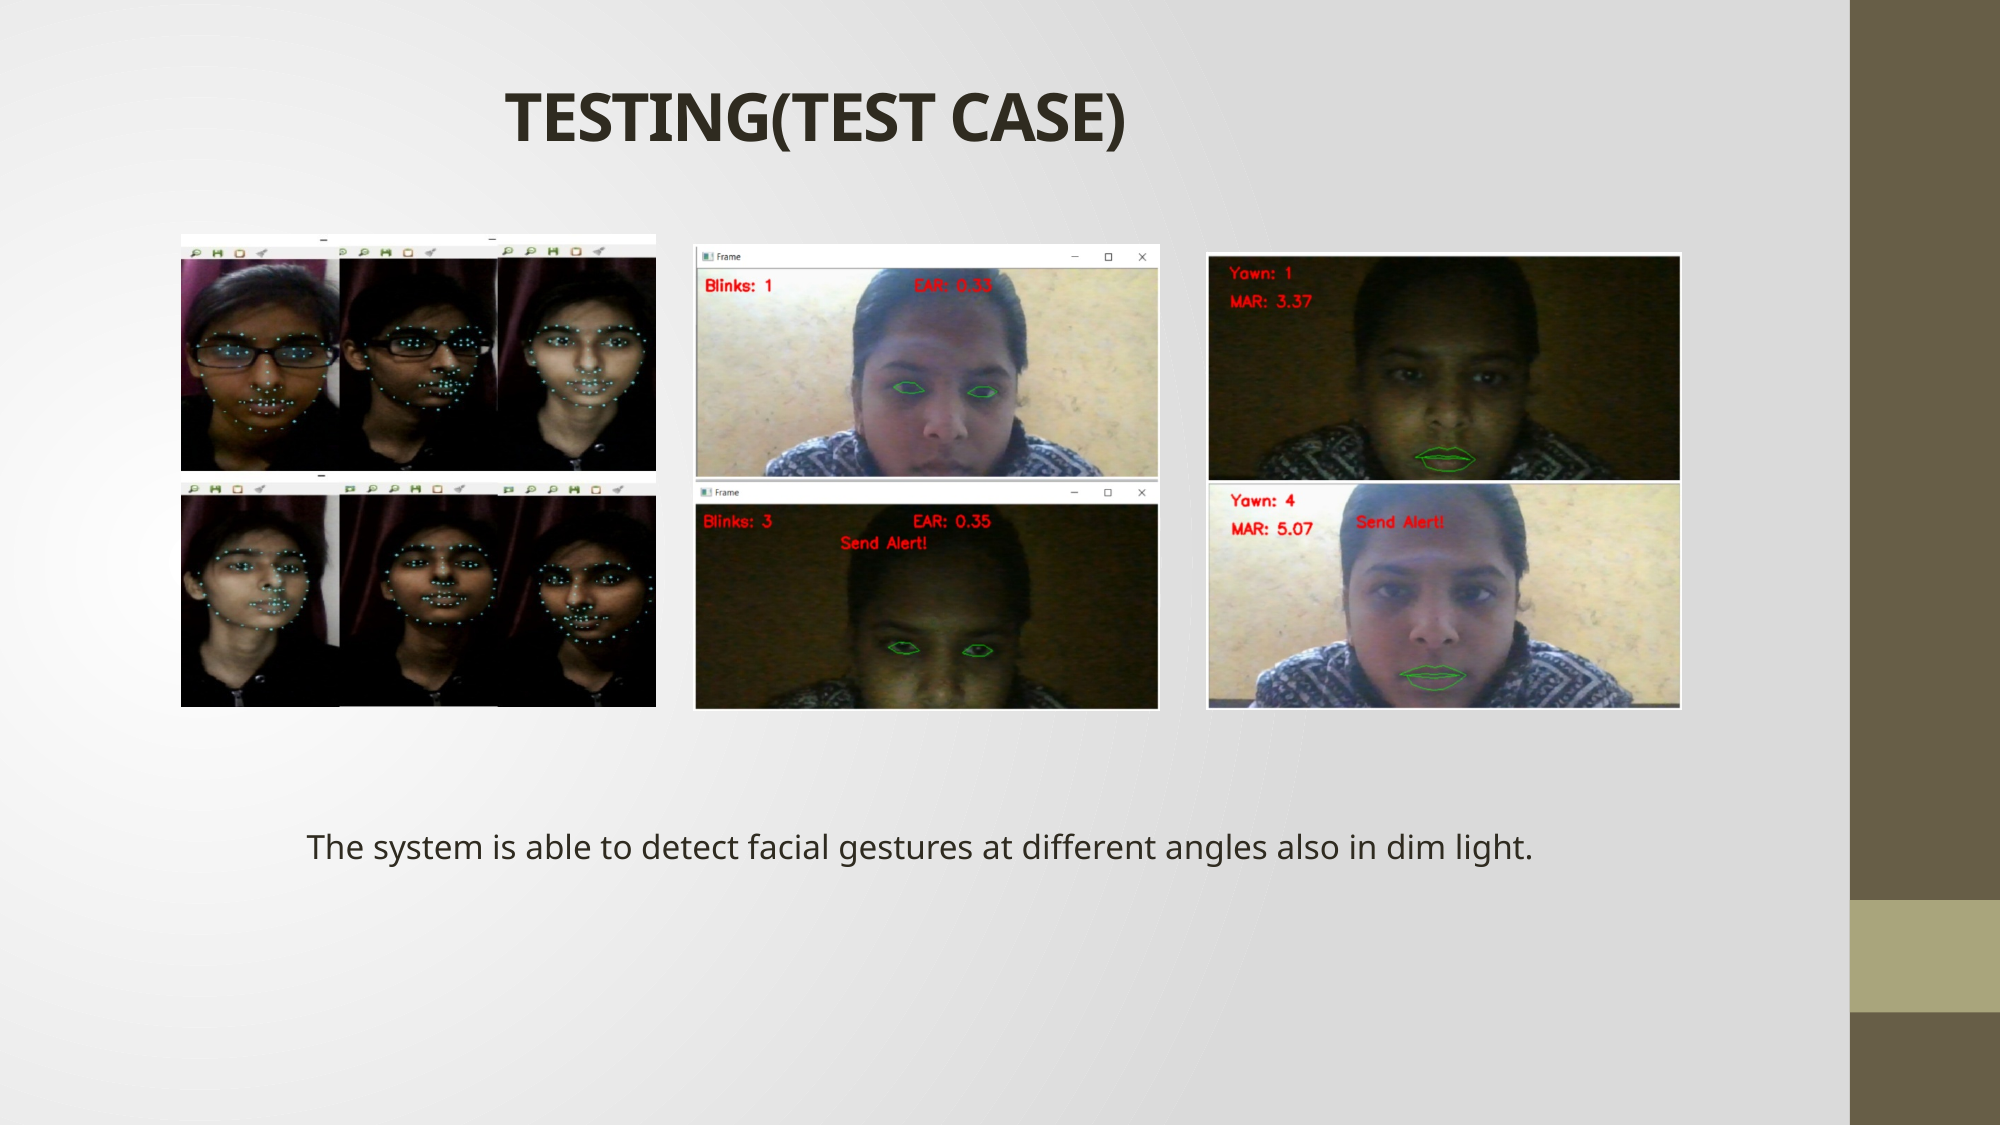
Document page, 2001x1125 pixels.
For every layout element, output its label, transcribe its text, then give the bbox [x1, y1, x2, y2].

picture [180, 234, 657, 708]
picture [692, 244, 1161, 712]
text_box The system is able to detect facial gestures at different angles also in dim light. [291, 818, 1767, 874]
title TESTING(TEST CASE) [111, 43, 1522, 186]
picture [1205, 251, 1683, 711]
